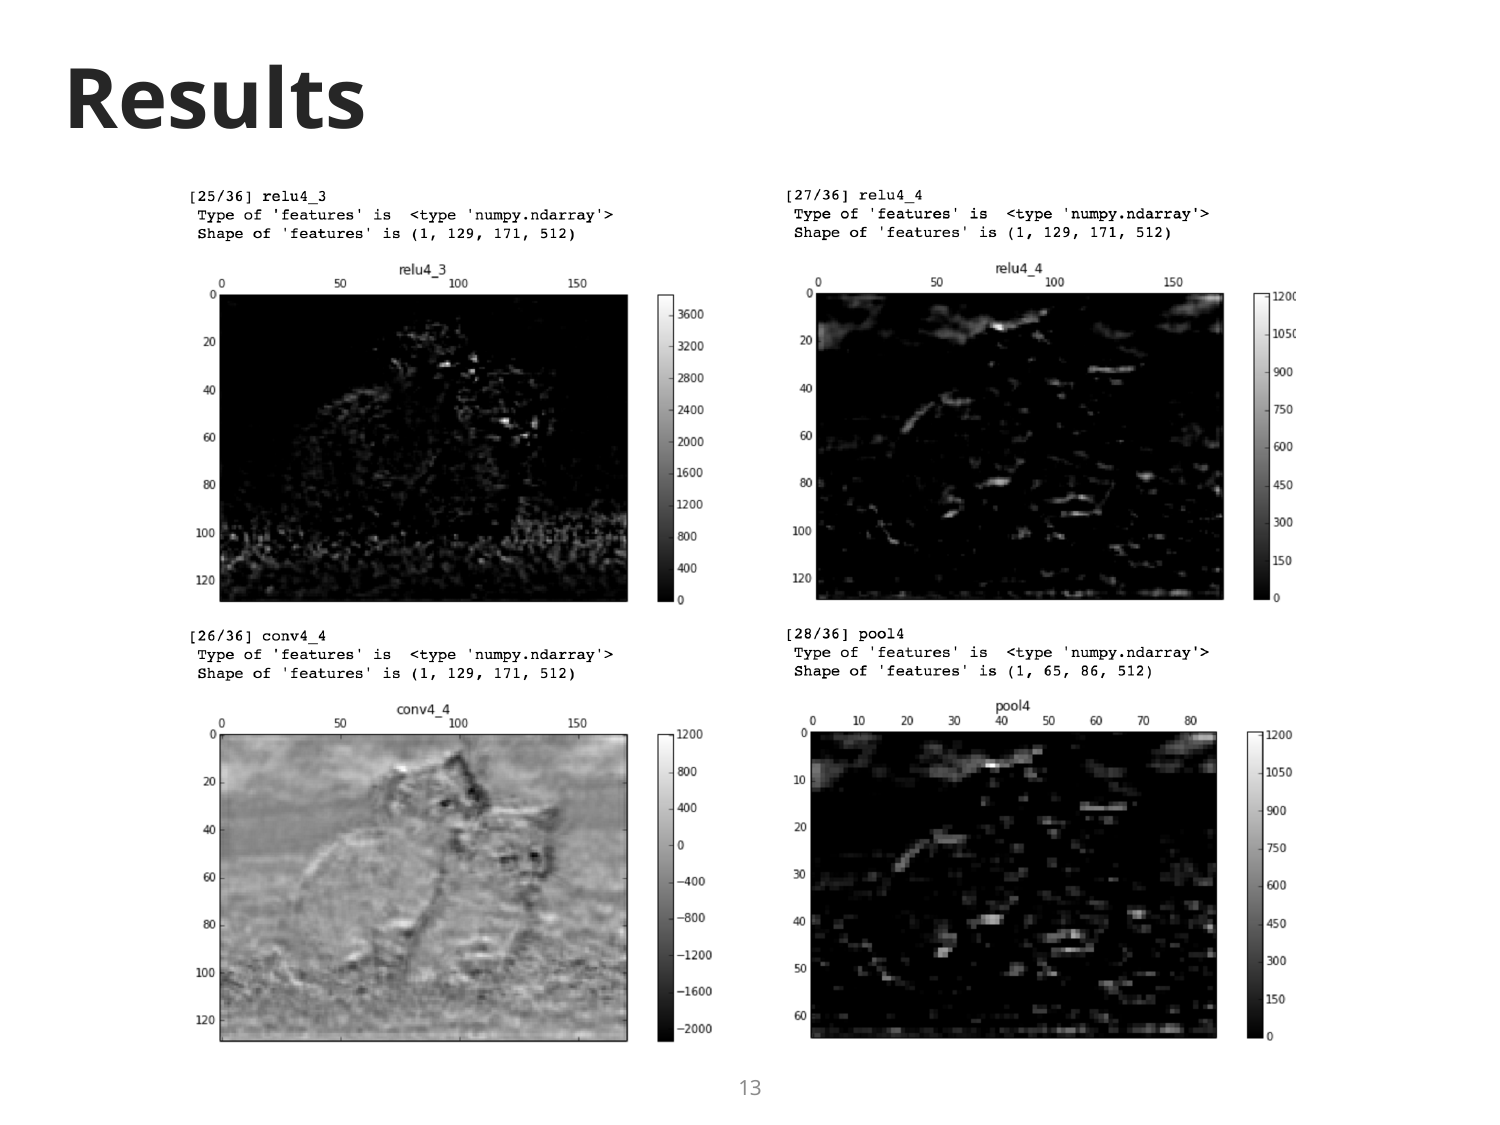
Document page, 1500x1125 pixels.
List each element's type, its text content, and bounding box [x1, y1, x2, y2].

title Results [48, 41, 1456, 149]
slide_number 13 [575, 1058, 925, 1119]
picture [773, 183, 1296, 1048]
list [182, 183, 732, 1048]
